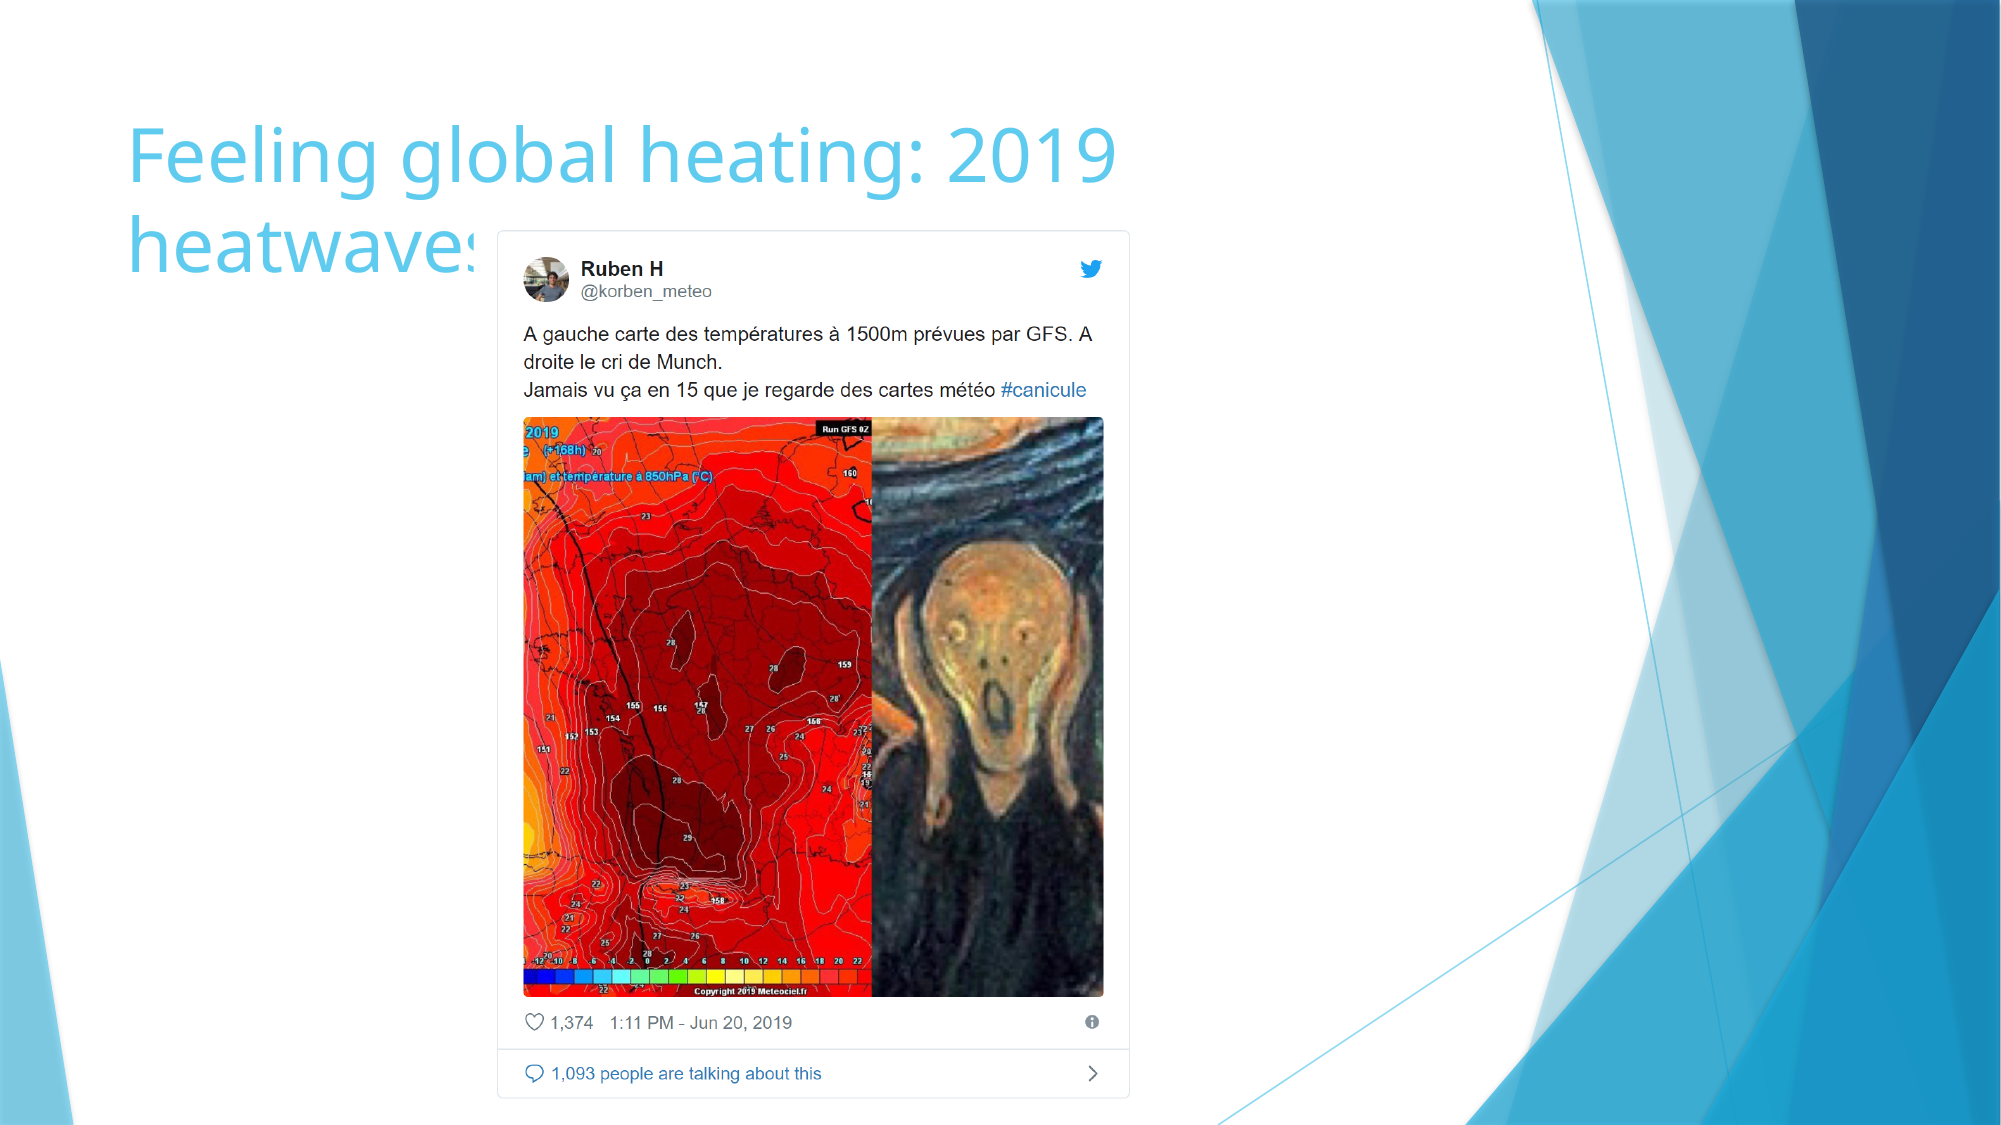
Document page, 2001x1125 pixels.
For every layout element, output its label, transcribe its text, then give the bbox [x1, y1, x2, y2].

title Feeling global heating: 2019 heatwaves [111, 99, 1522, 317]
picture [472, 207, 1161, 1119]
